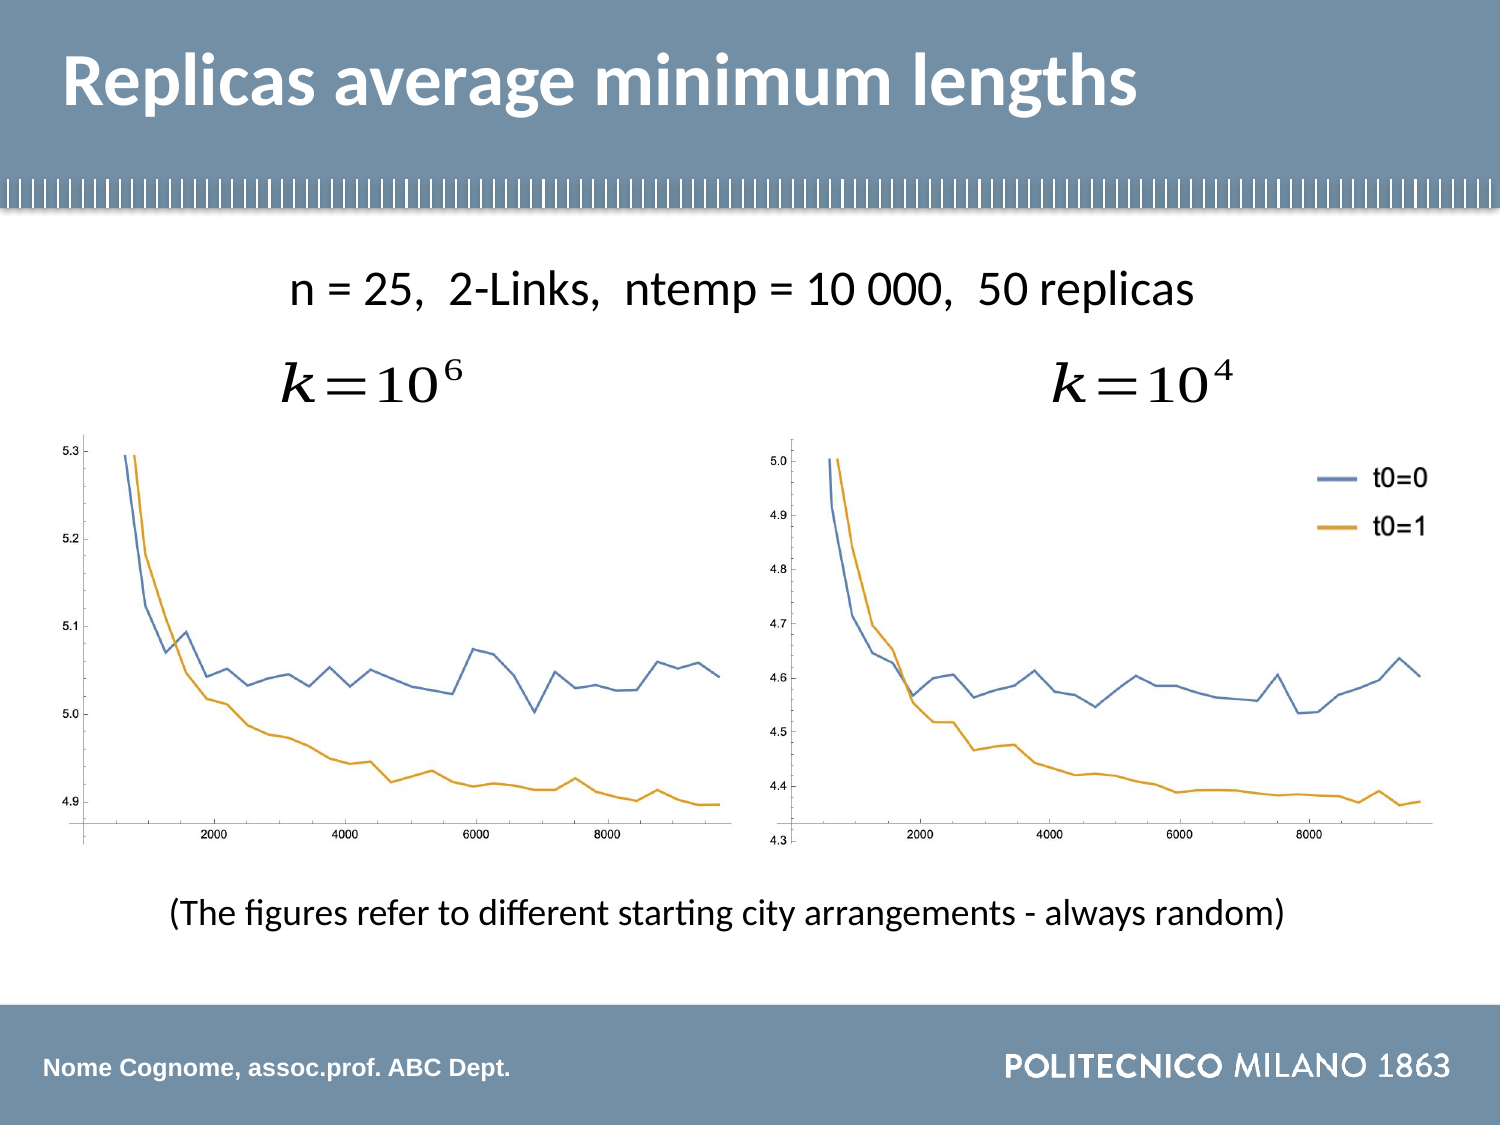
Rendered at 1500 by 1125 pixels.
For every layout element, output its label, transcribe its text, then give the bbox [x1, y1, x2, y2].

text_box (The figures refer to different starting city arrangements - always random) [153, 880, 1302, 941]
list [62, 434, 733, 846]
picture [999, 1041, 1456, 1089]
title Replicas average minimum lengths [47, 22, 1455, 161]
text_box n = 25, 2-Links, ntemp = 10 000, 50 replicas [274, 248, 1222, 323]
picture [770, 346, 1456, 850]
